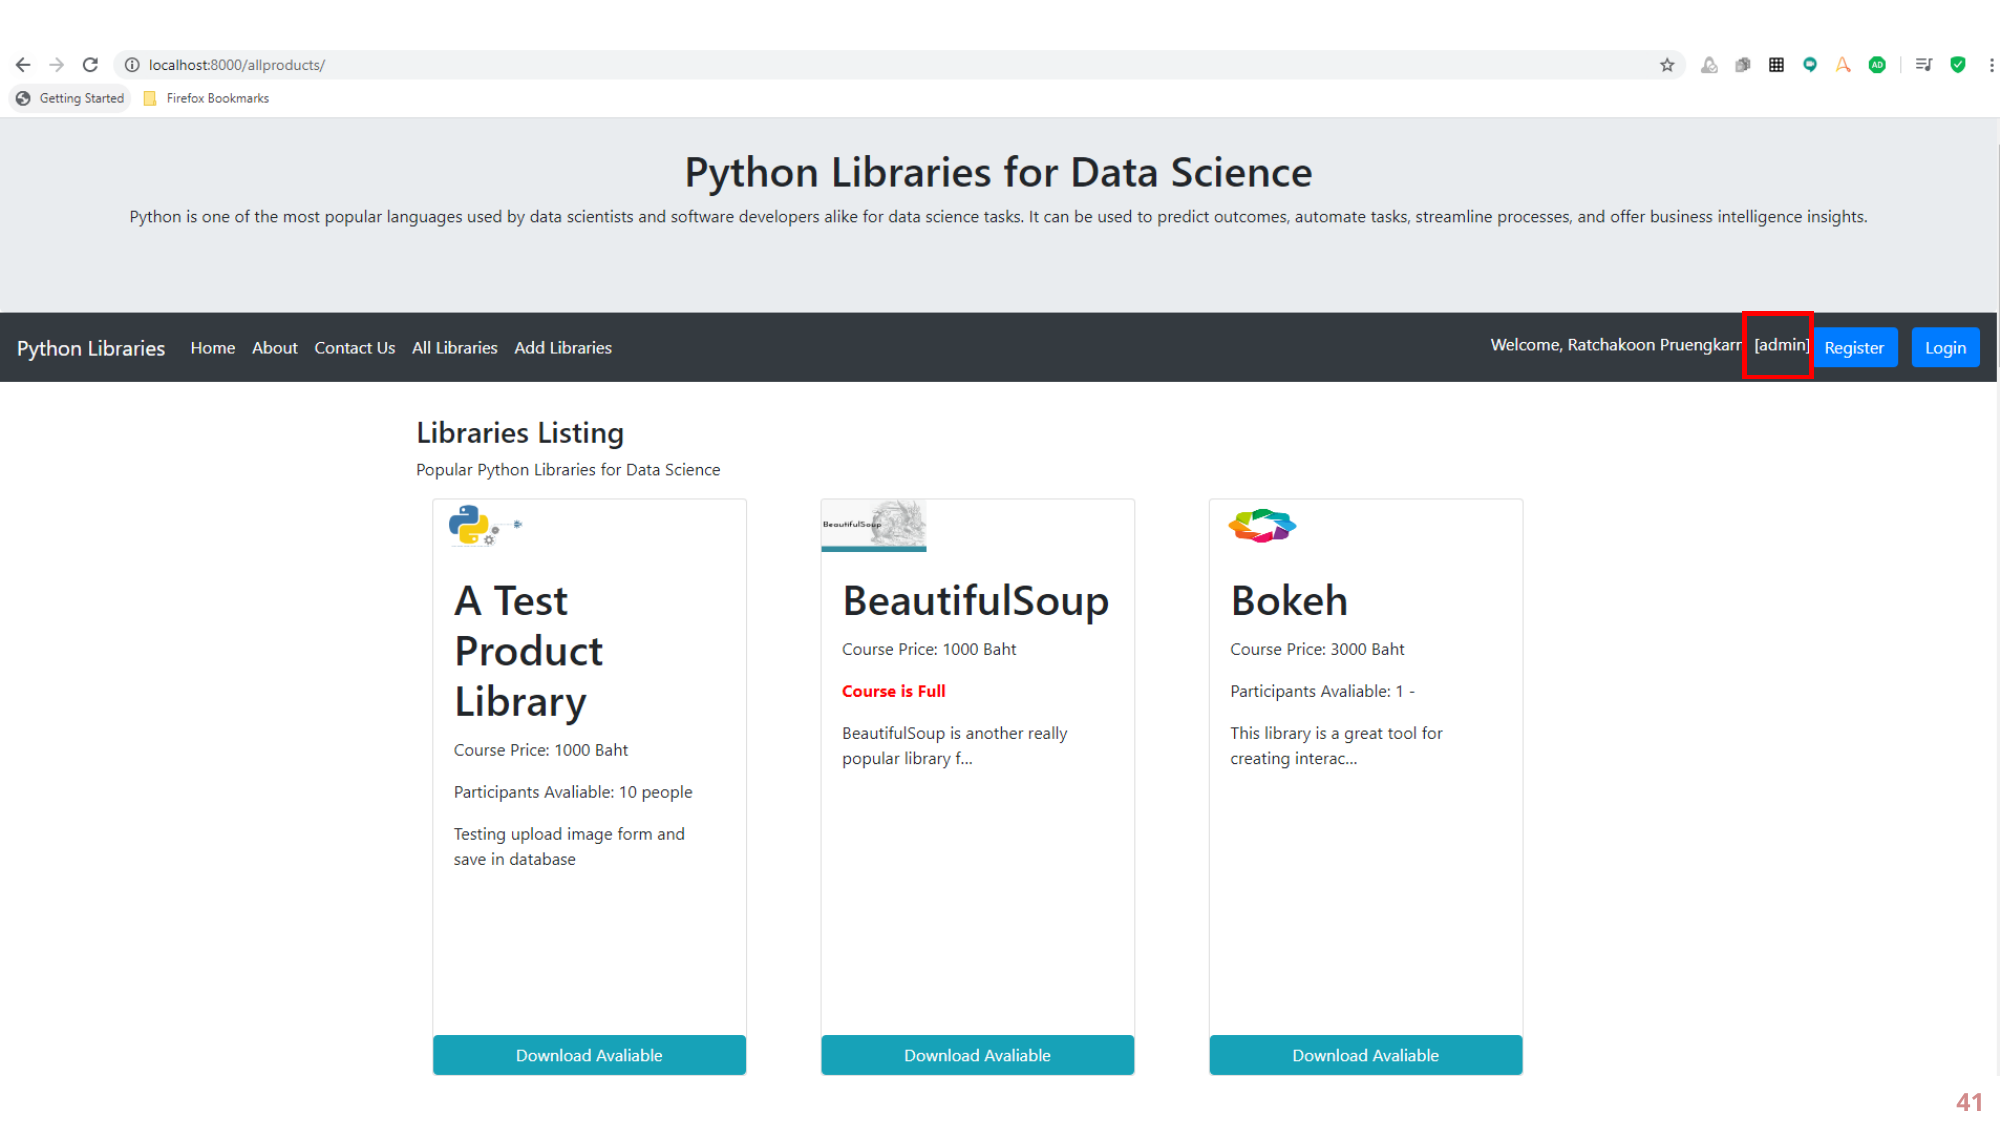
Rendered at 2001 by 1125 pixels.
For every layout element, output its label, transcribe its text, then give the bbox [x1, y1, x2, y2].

picture [0, 48, 2000, 1077]
slide_number 41 [1550, 1083, 2000, 1124]
